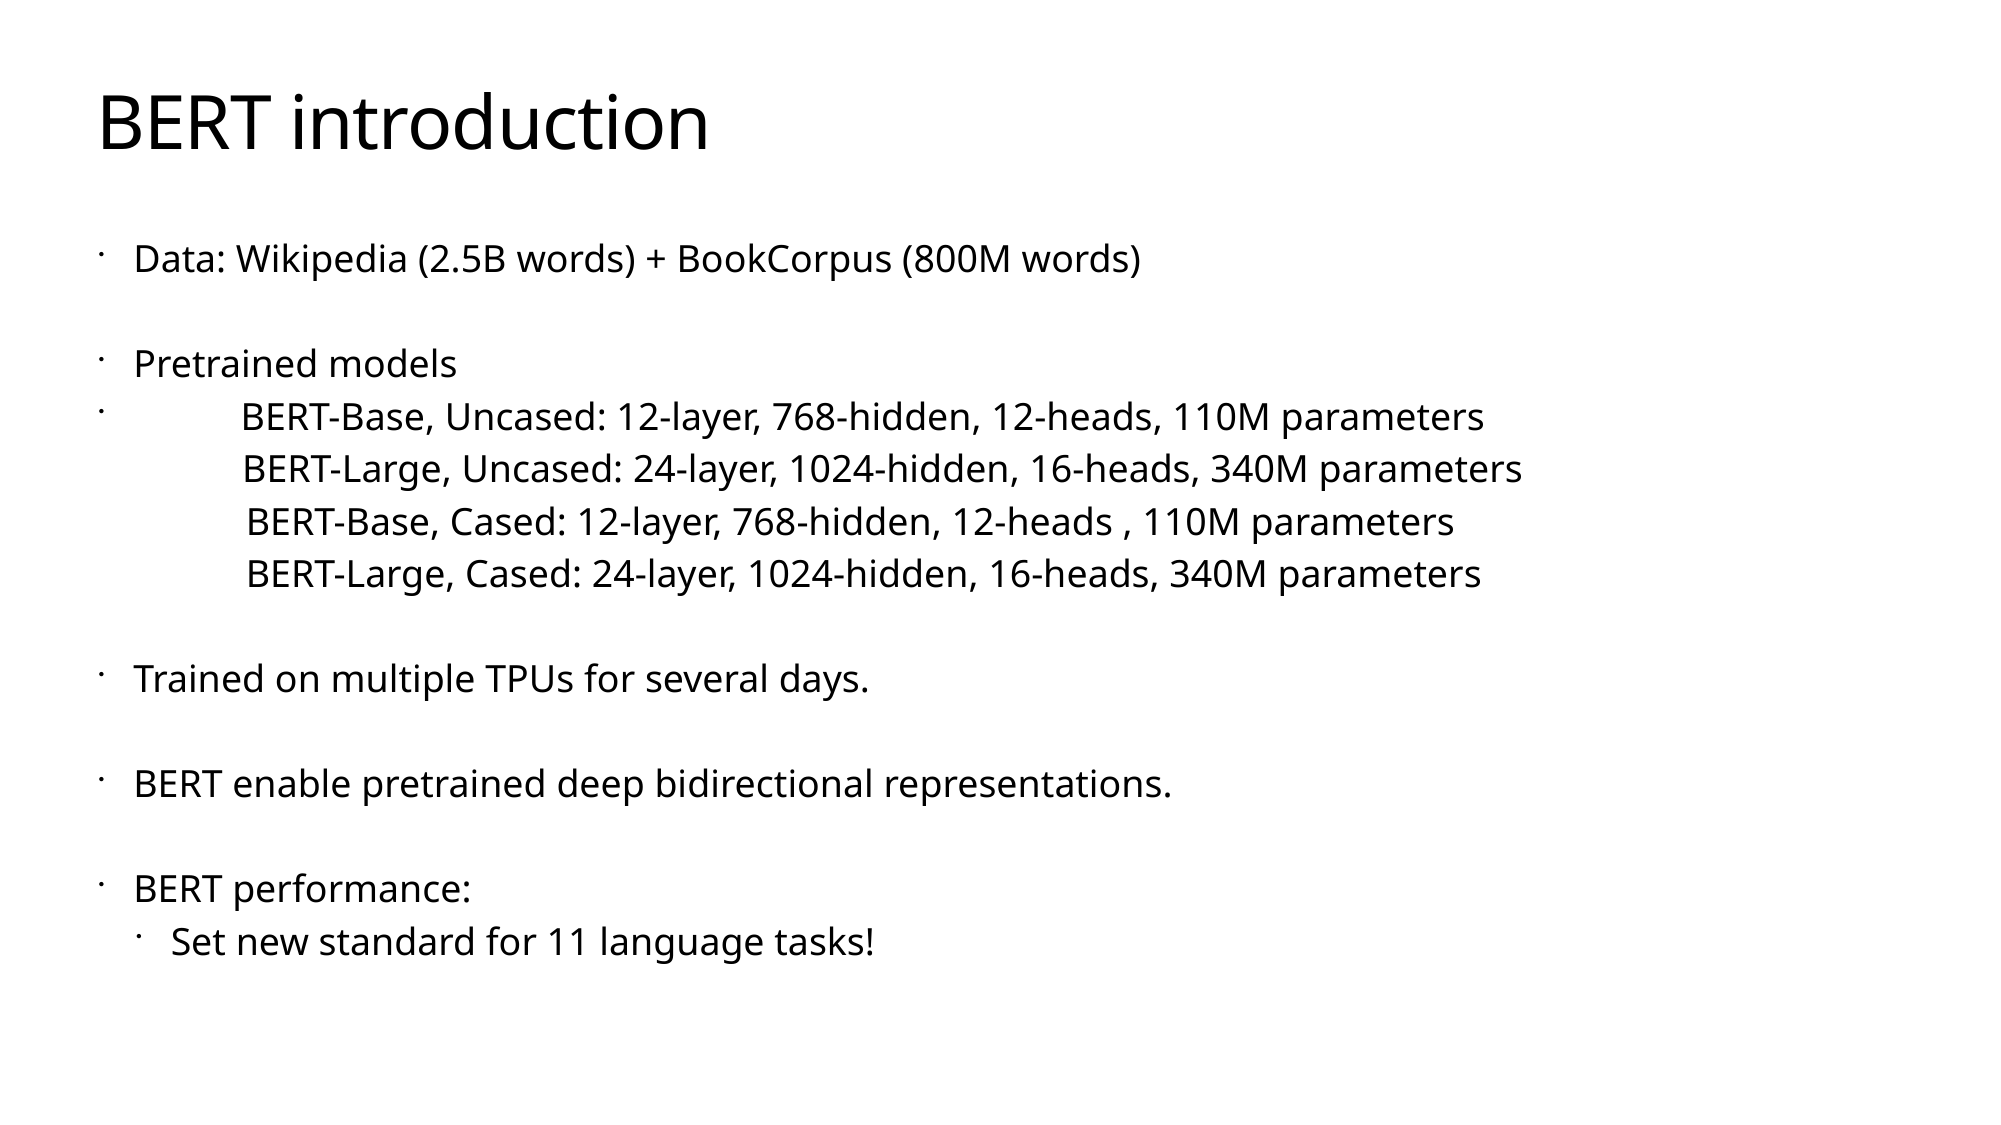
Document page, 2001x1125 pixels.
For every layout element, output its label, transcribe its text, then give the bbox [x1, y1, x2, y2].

list Data: Wikipedia (2.5B words) + BookCorpus (800M words) Pretrained models BERT-Base, Uncased: 12-layer, 768-hidden, 12-heads, 110M parameters BERT-Large, Uncased: 24-layer, 1024-hidden, 16-heads, 340M parameters BERT-Base, Cased: 12-layer, 768-hidden, 12-heads , 110M parameters BERT-Large, Cased: 24-layer, 1024-hidden, 16-heads, 340M parameters Trained on multiple TPUs for several days. BERT enable pretrained deep bidirectional representations. BERT performance: Set new standard for 11 language tasks! [95, 235, 1904, 501]
title BERT introduction [96, 75, 1904, 166]
